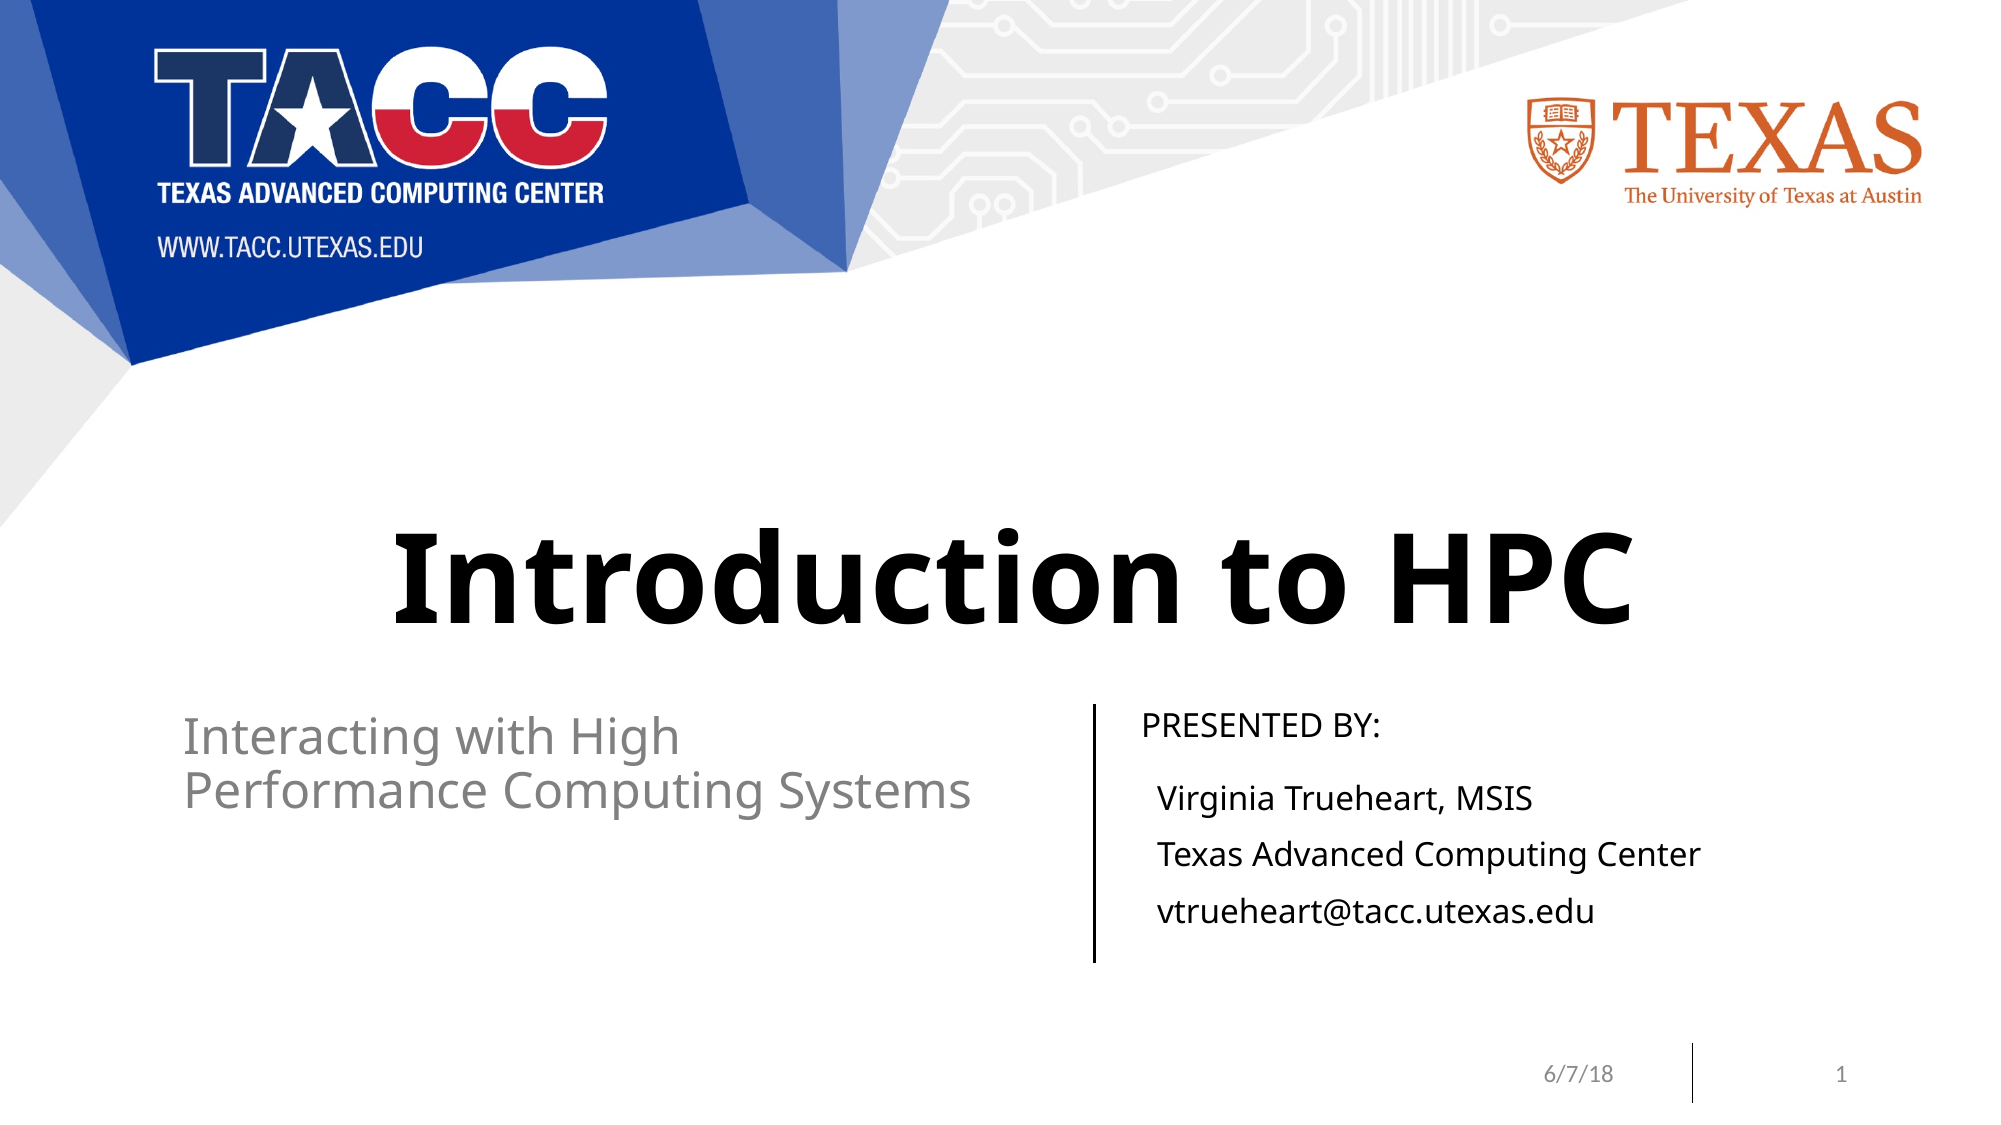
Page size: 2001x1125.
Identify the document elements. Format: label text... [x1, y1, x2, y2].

list Virginia Trueheart, MSIS Texas Advanced Computing Center vtrueheart@tacc.utexas.edu [1142, 773, 1863, 985]
picture [0, 0, 2001, 1125]
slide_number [1528, 1042, 1658, 1103]
title Introduction to HPC [168, 304, 1863, 659]
slide_number 1 [1733, 1042, 1863, 1103]
subtitle Interacting with High Performance Computing Systems [168, 703, 1008, 964]
